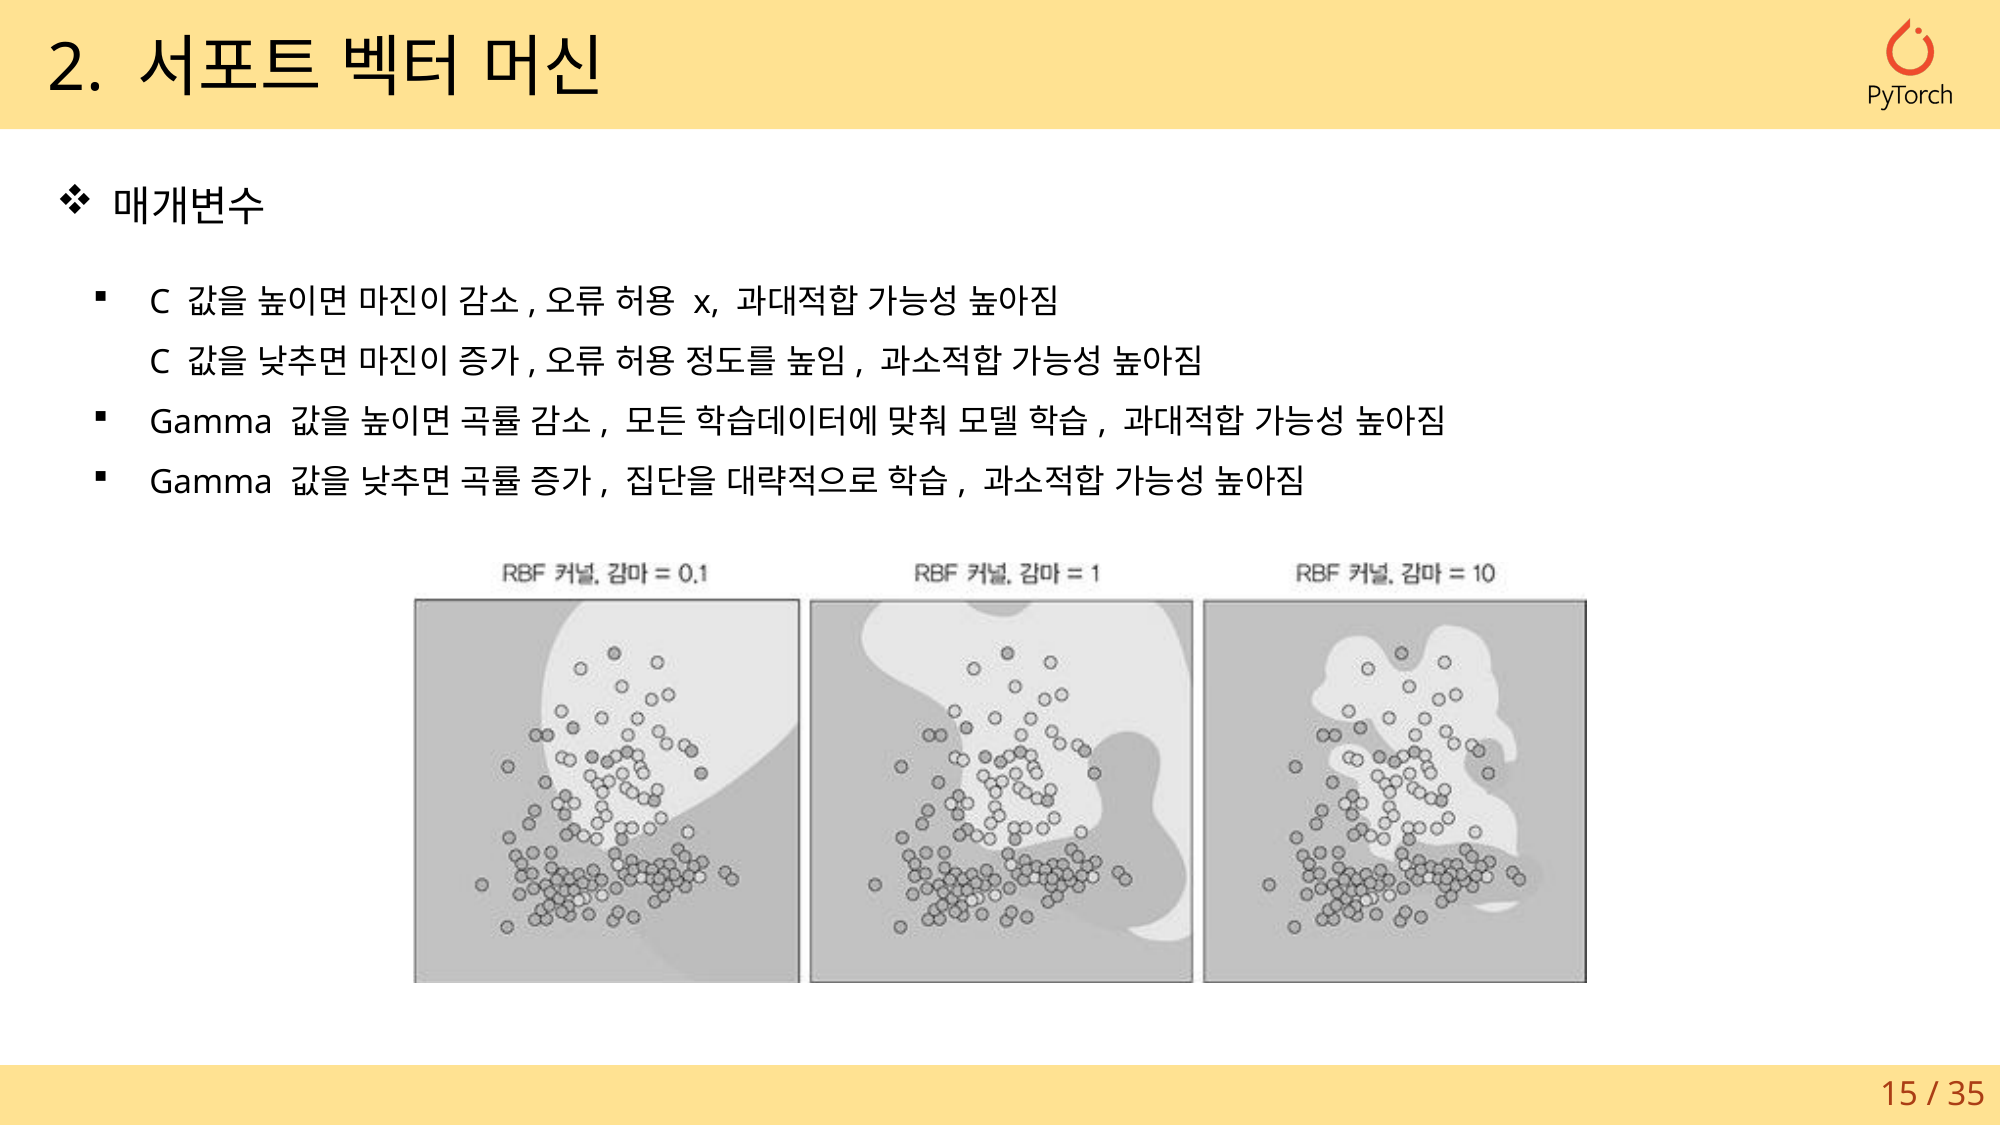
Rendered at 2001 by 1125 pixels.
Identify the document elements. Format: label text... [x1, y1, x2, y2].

text_box 2. 서포트 벡터 머신 [33, 16, 621, 112]
picture [412, 562, 1587, 983]
slide_number 15 / 35 [1550, 1065, 2000, 1125]
text_box C 값을 높이면 마진이 감소,오류 허용 x, 과대적합 가능성 높아짐 C 값을 낮추면 마진이 증가,오류 허용 정도를 높임, 과소적합 가능성 높아짐 Gamma 값을 높이면 곡률 감소, 모든 학습데이터에 맞춰 모델 학습, 과대적합 가능성 높아짐 Gamma 값을 낮추면 곡률 증가, 집단을 대략적으로 학습, 과소적합 가능성 높아짐 [78, 253, 1462, 508]
text_box 매개변수 [41, 147, 282, 238]
picture [1867, 16, 1954, 113]
